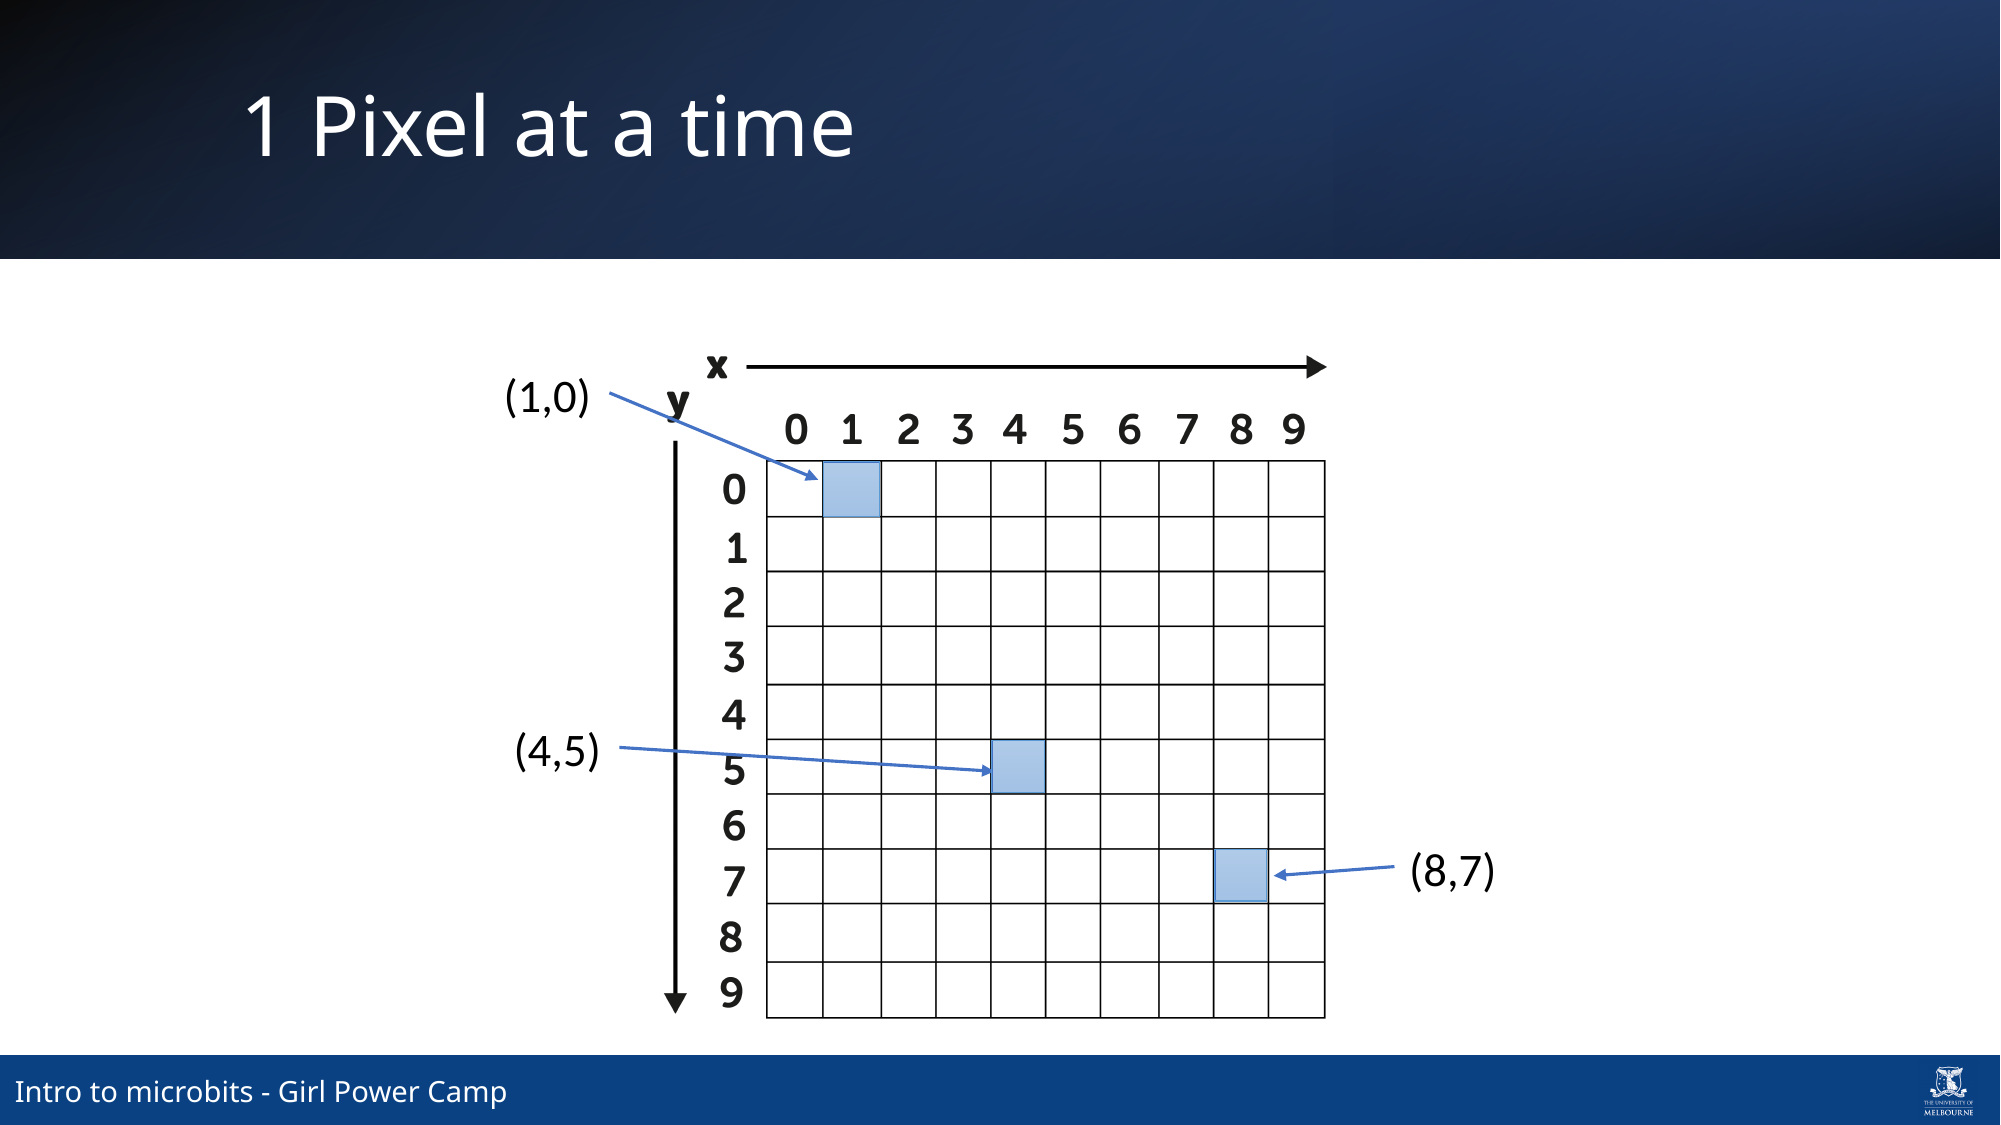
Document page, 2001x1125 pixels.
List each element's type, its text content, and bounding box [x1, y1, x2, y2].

picture [1917, 1059, 1980, 1122]
text_box [0, 260, 2000, 1055]
title 1 Pixel at a time [225, 57, 1873, 202]
text_box [0, 0, 2000, 260]
text_box Intro to microbits - Girl Power Camp [0, 1055, 2000, 1125]
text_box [488, 346, 1516, 1035]
